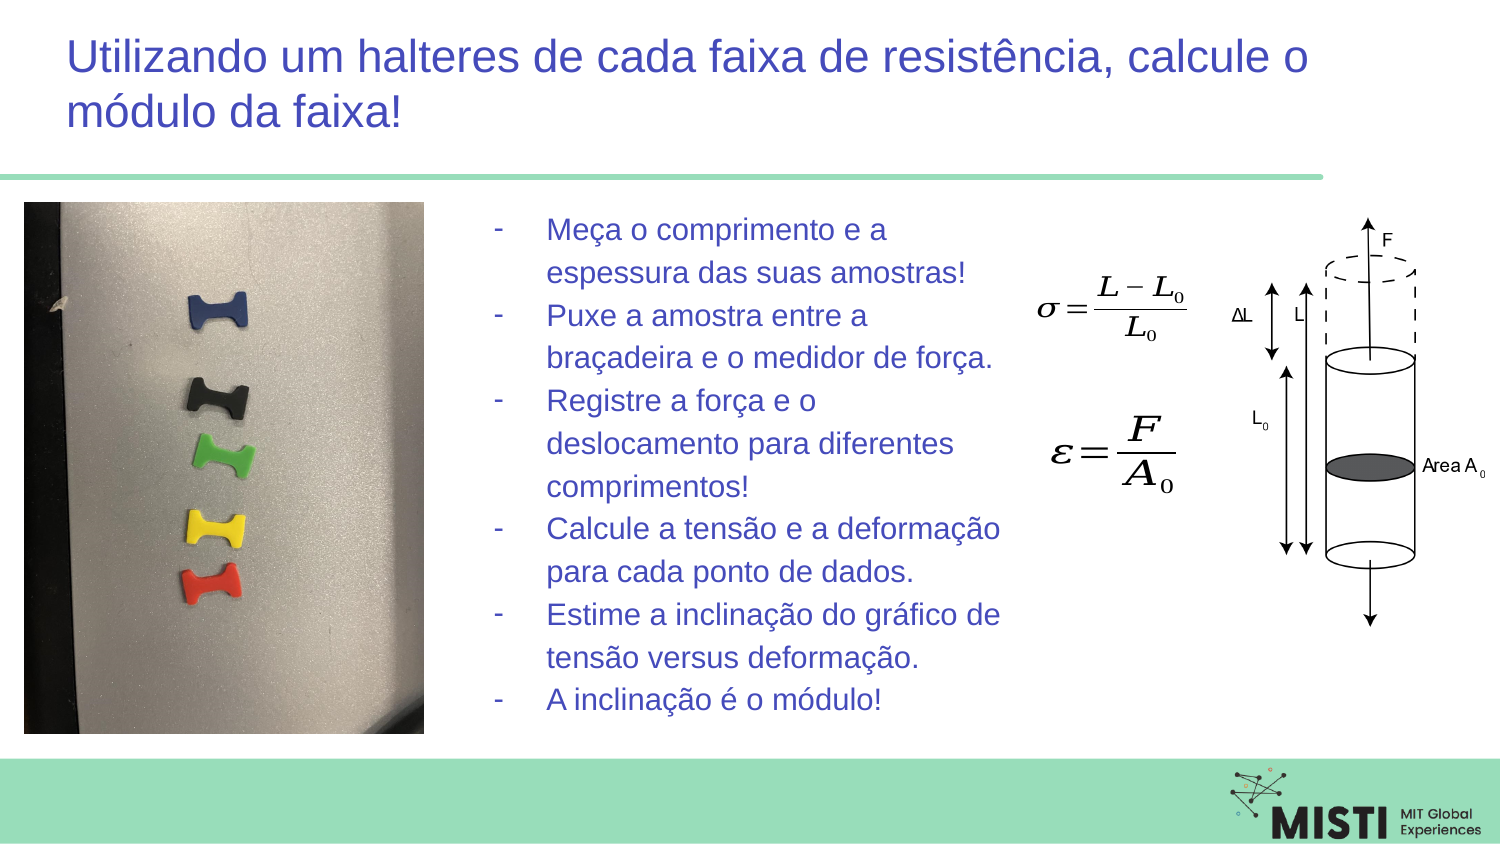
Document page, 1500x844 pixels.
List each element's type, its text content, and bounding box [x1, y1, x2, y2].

list Meça o comprimento e a espessura das suas amostras! Puxe a amostra entre a braçadeira e o medidor de força. Registre a força e o deslocamento para diferentes comprimentos! Calcule a tensão e a deformação para cada ponto de dados. Estime a inclinação do gráfico de tensão versus deformação. A inclinação é o módulo! [456, 189, 1021, 750]
picture [1215, 758, 1500, 844]
text_box [0, 758, 1213, 844]
picture [1231, 216, 1485, 627]
picture [24, 202, 424, 734]
title Utilizando um halteres de cada faixa de resistência, calcule o módulo da faixa! [51, 11, 1449, 153]
